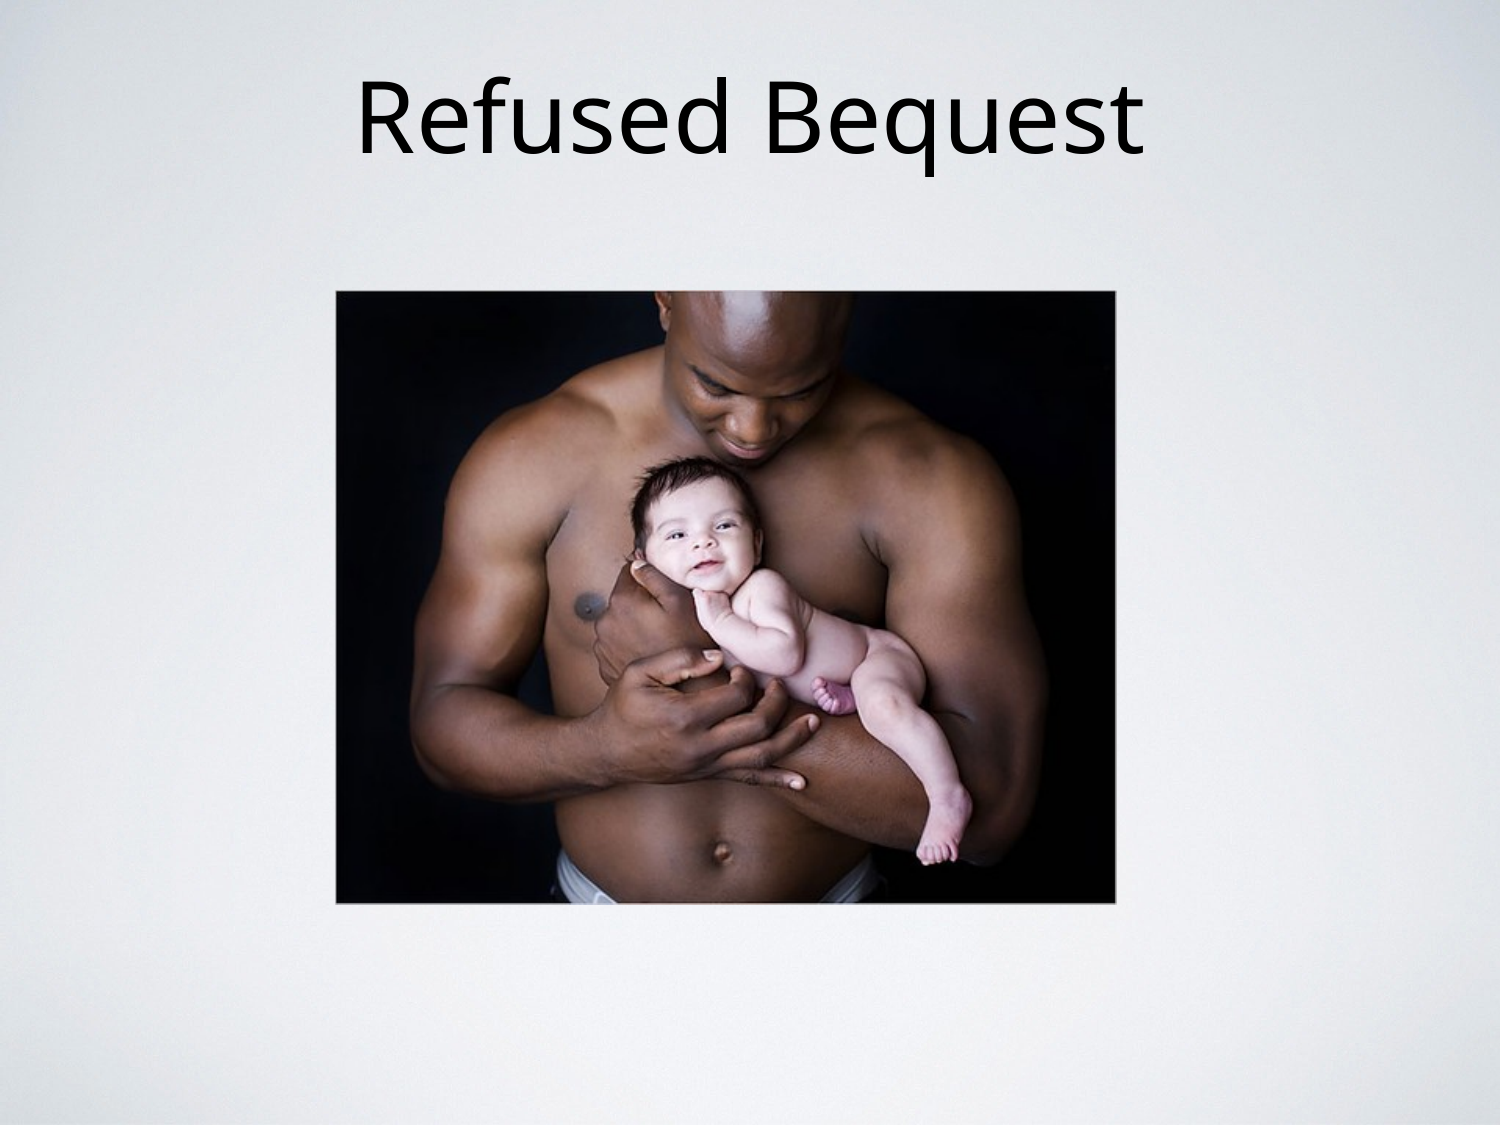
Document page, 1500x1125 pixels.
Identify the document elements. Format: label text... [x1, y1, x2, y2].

picture [0, 0, 1500, 1125]
title Refused Bequest [103, 59, 1397, 278]
